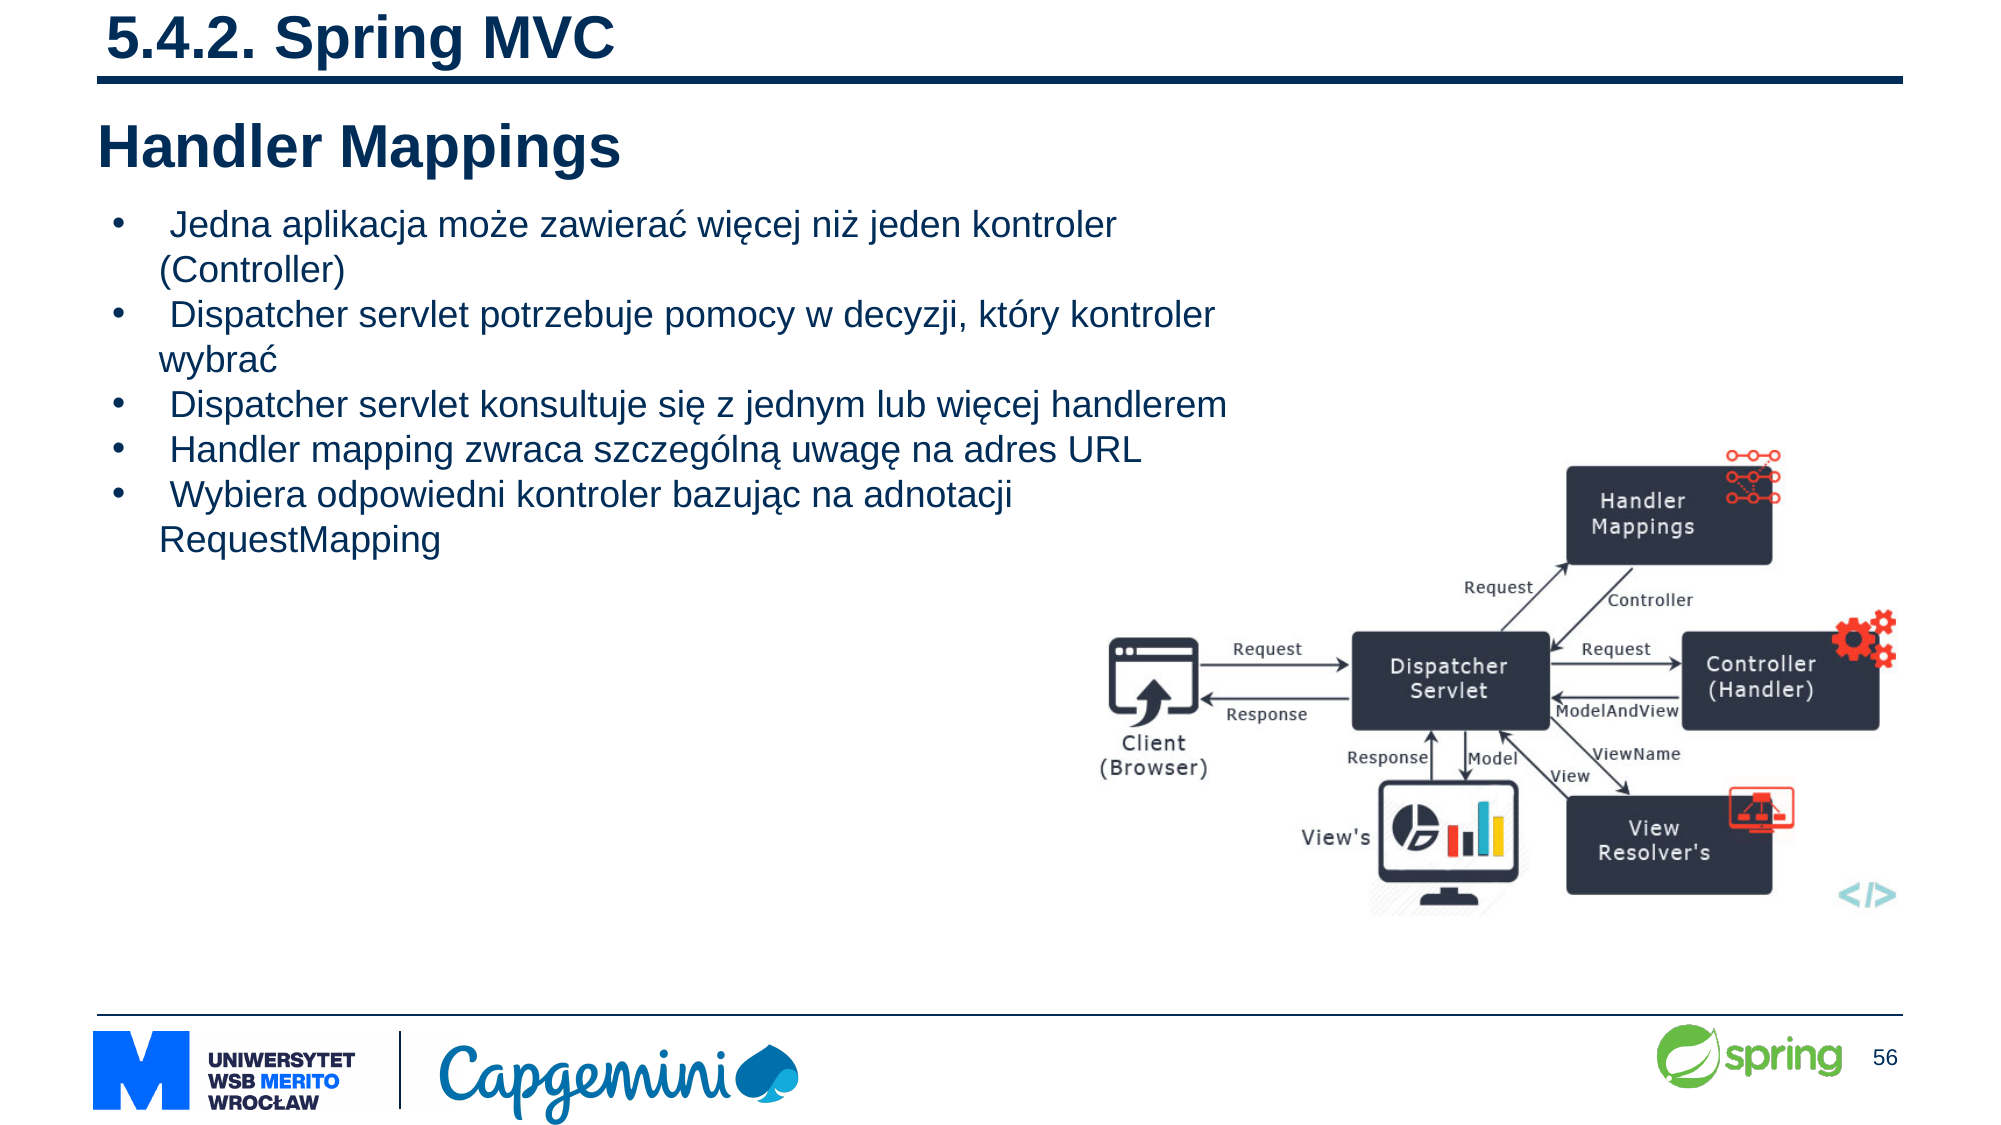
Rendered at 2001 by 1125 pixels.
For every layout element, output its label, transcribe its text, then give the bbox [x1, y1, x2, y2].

title 5.4.2. Spring MVC [105, 6, 1822, 80]
picture [1088, 450, 1903, 917]
picture [401, 962, 813, 1125]
text_box Jedna aplikacja może zawierać więcej niż jeden kontroler (Controller) Dispatcher servlet potrzebuje pomocy w decyzji, który kontroler wybrać Dispatcher servlet konsultuje się z jednym lub więcej handlerem Handler mapping zwraca szczególną uwagę na adres URL Wybiera odpowiedni kontroler bazując na adnotacji RequestMapping [97, 192, 1288, 568]
text_box Handler Mappings [97, 115, 1903, 182]
picture [1650, 1006, 1847, 1107]
picture [93, 1030, 399, 1110]
slide_number 56 [1852, 1042, 1899, 1071]
